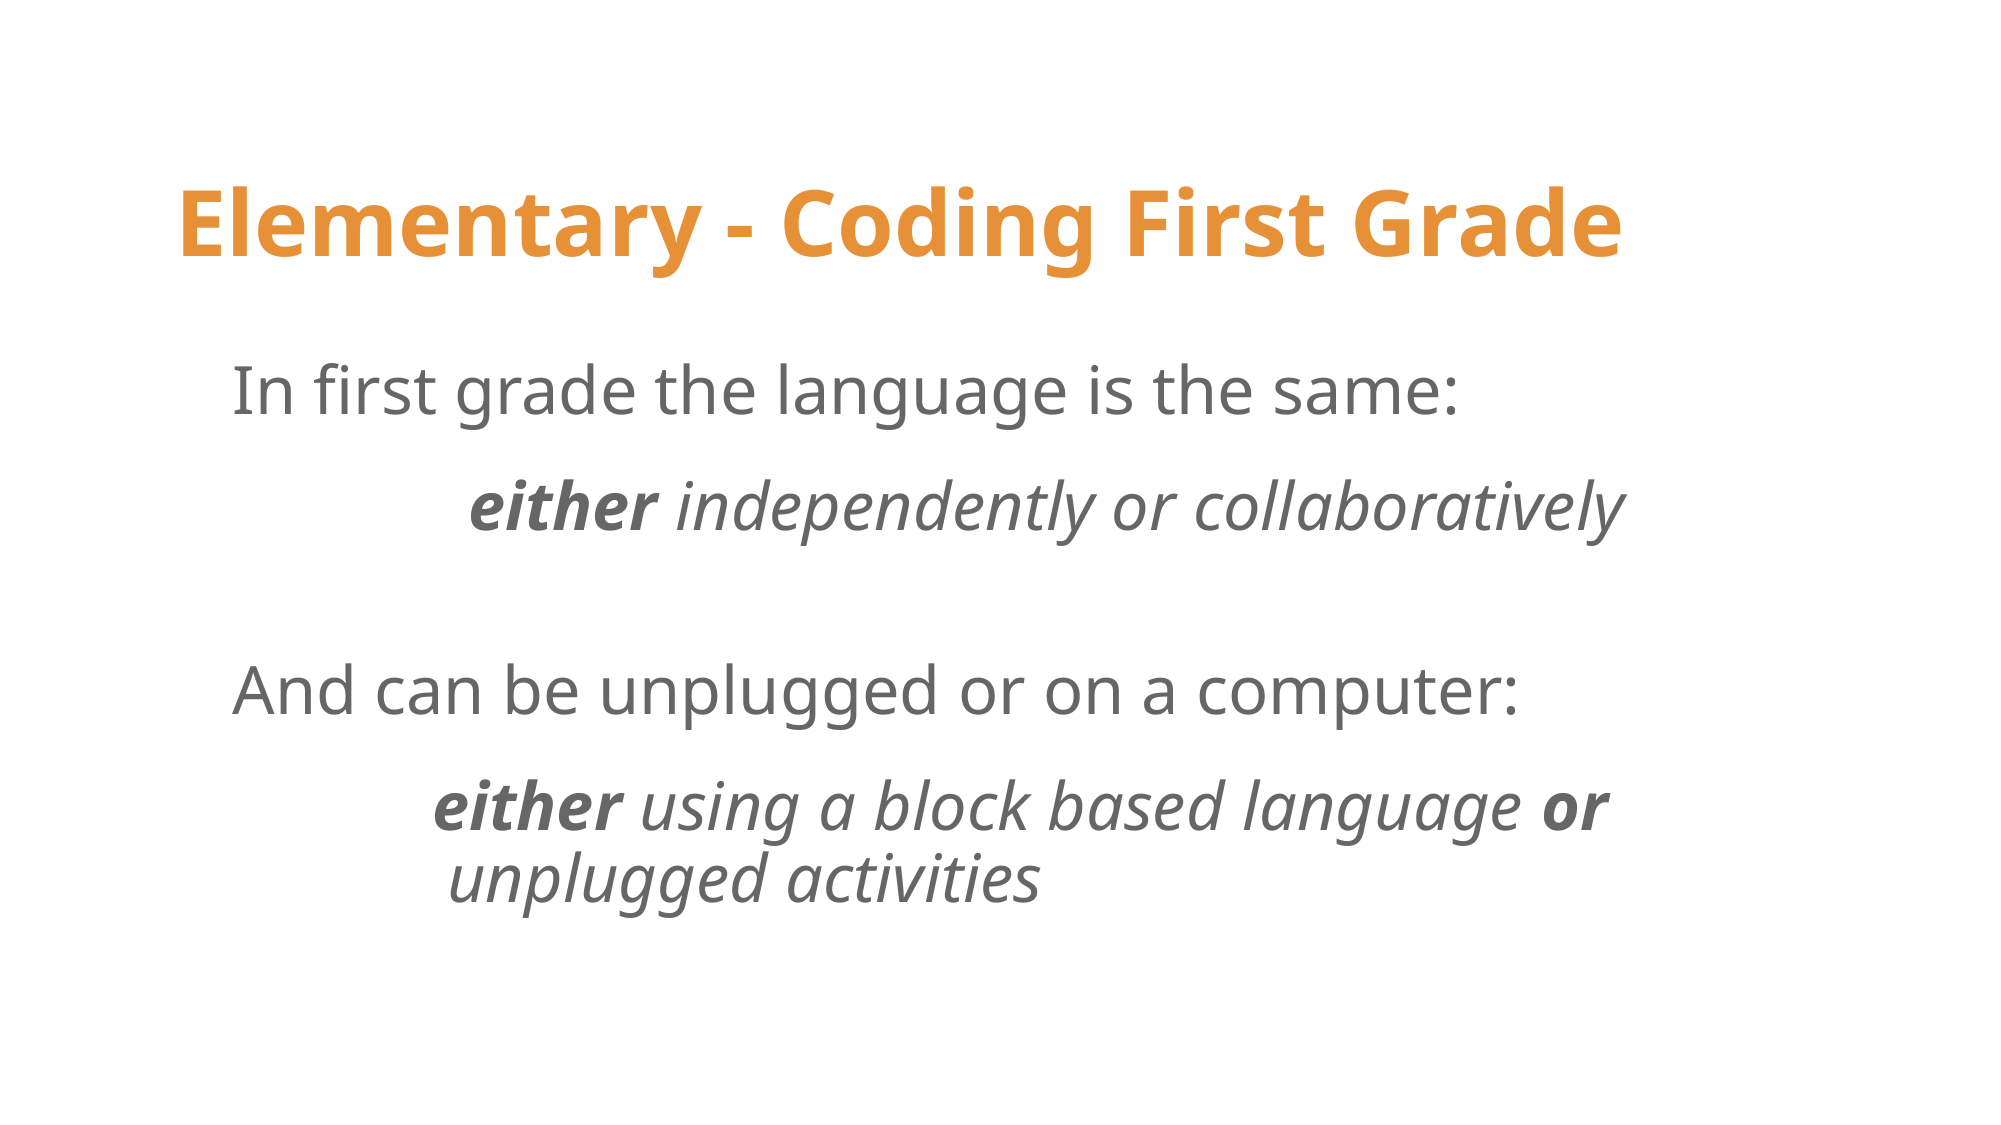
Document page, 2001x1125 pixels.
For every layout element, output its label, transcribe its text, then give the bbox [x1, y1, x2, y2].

title Elementary - Coding First Grade [155, 115, 1776, 338]
list In first grade the language is the same: either independently or collaboratively And can be unplugged or on a computer: either using a block based language or unplugged activities [187, 337, 1807, 1000]
